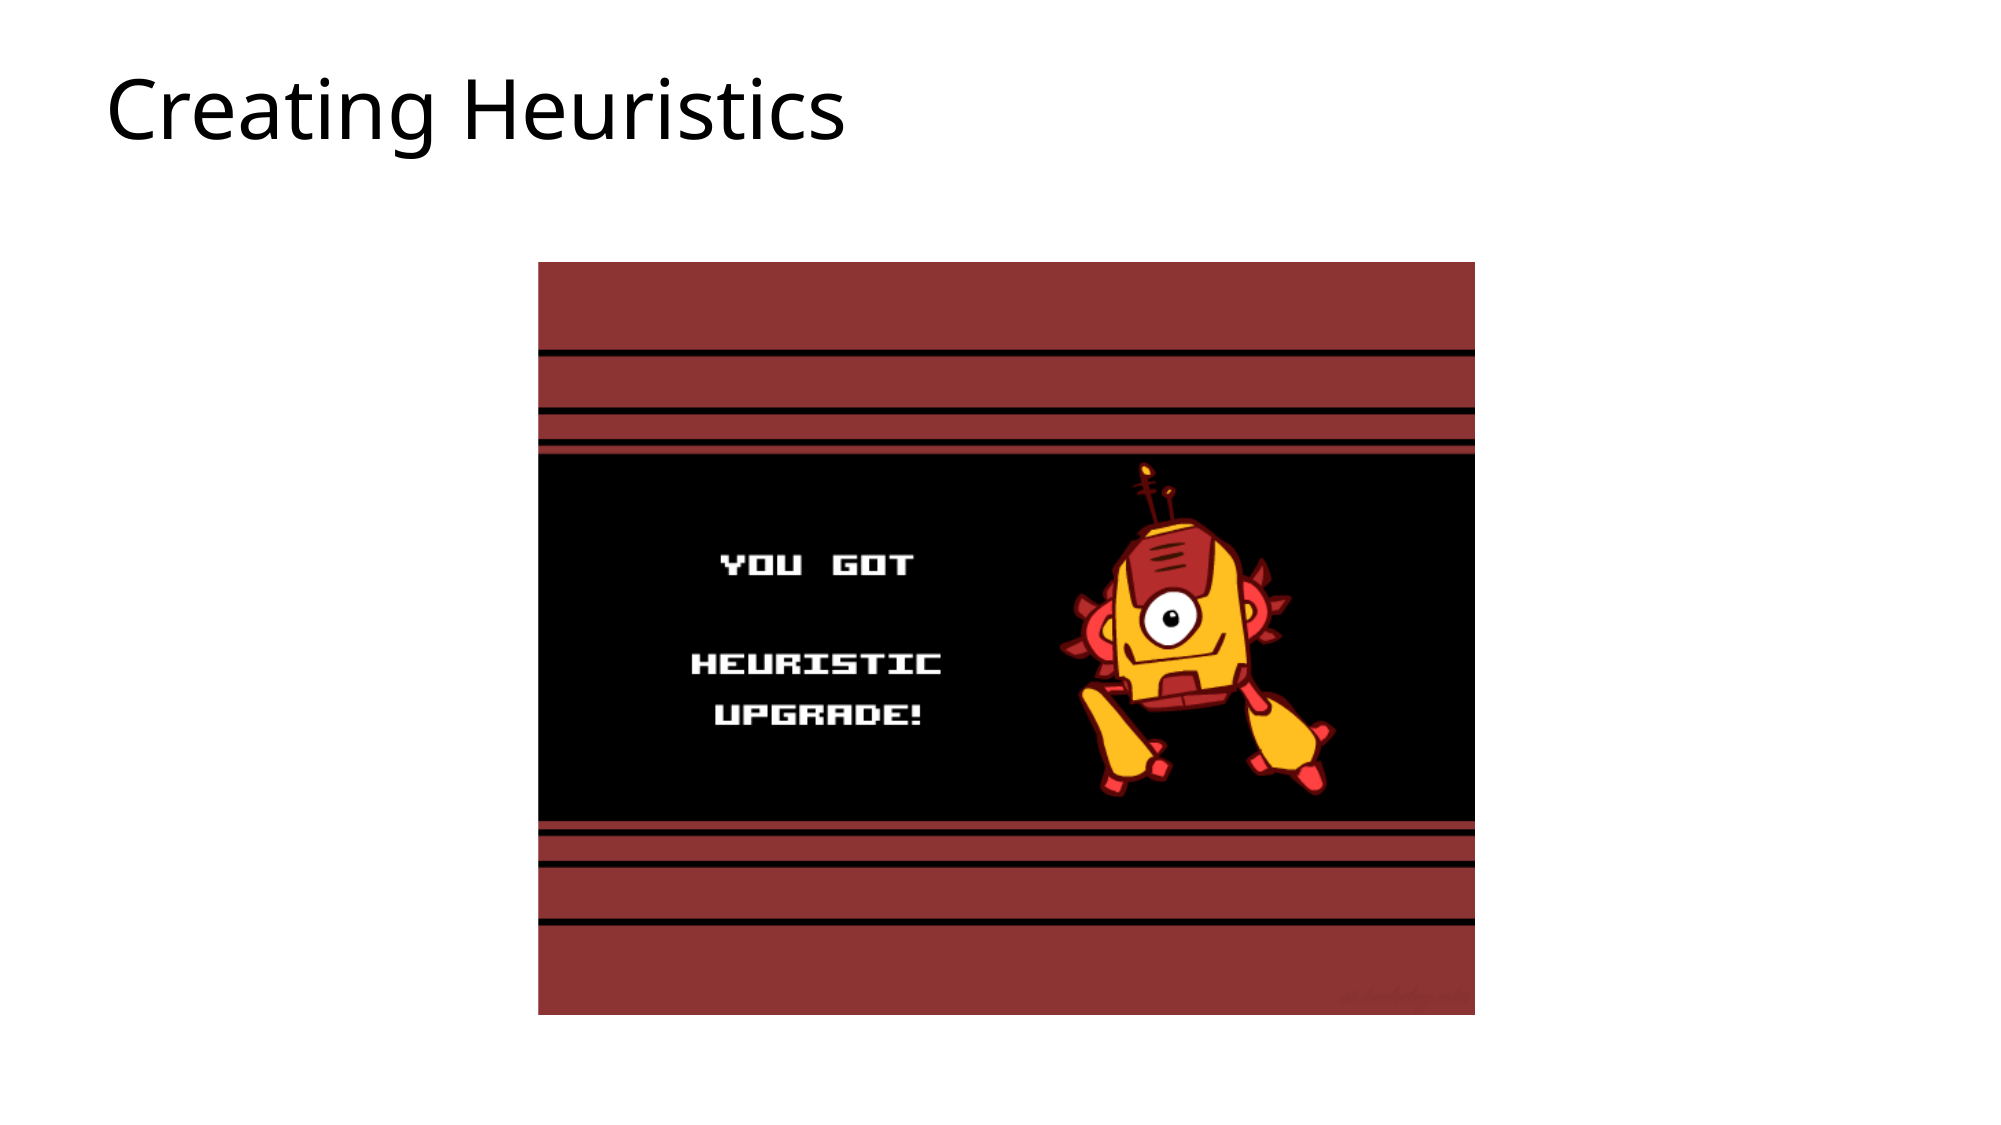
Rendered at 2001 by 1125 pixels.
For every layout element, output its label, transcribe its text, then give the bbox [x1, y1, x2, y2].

title Creating Heuristics [90, 60, 1816, 164]
picture [537, 262, 1475, 1015]
